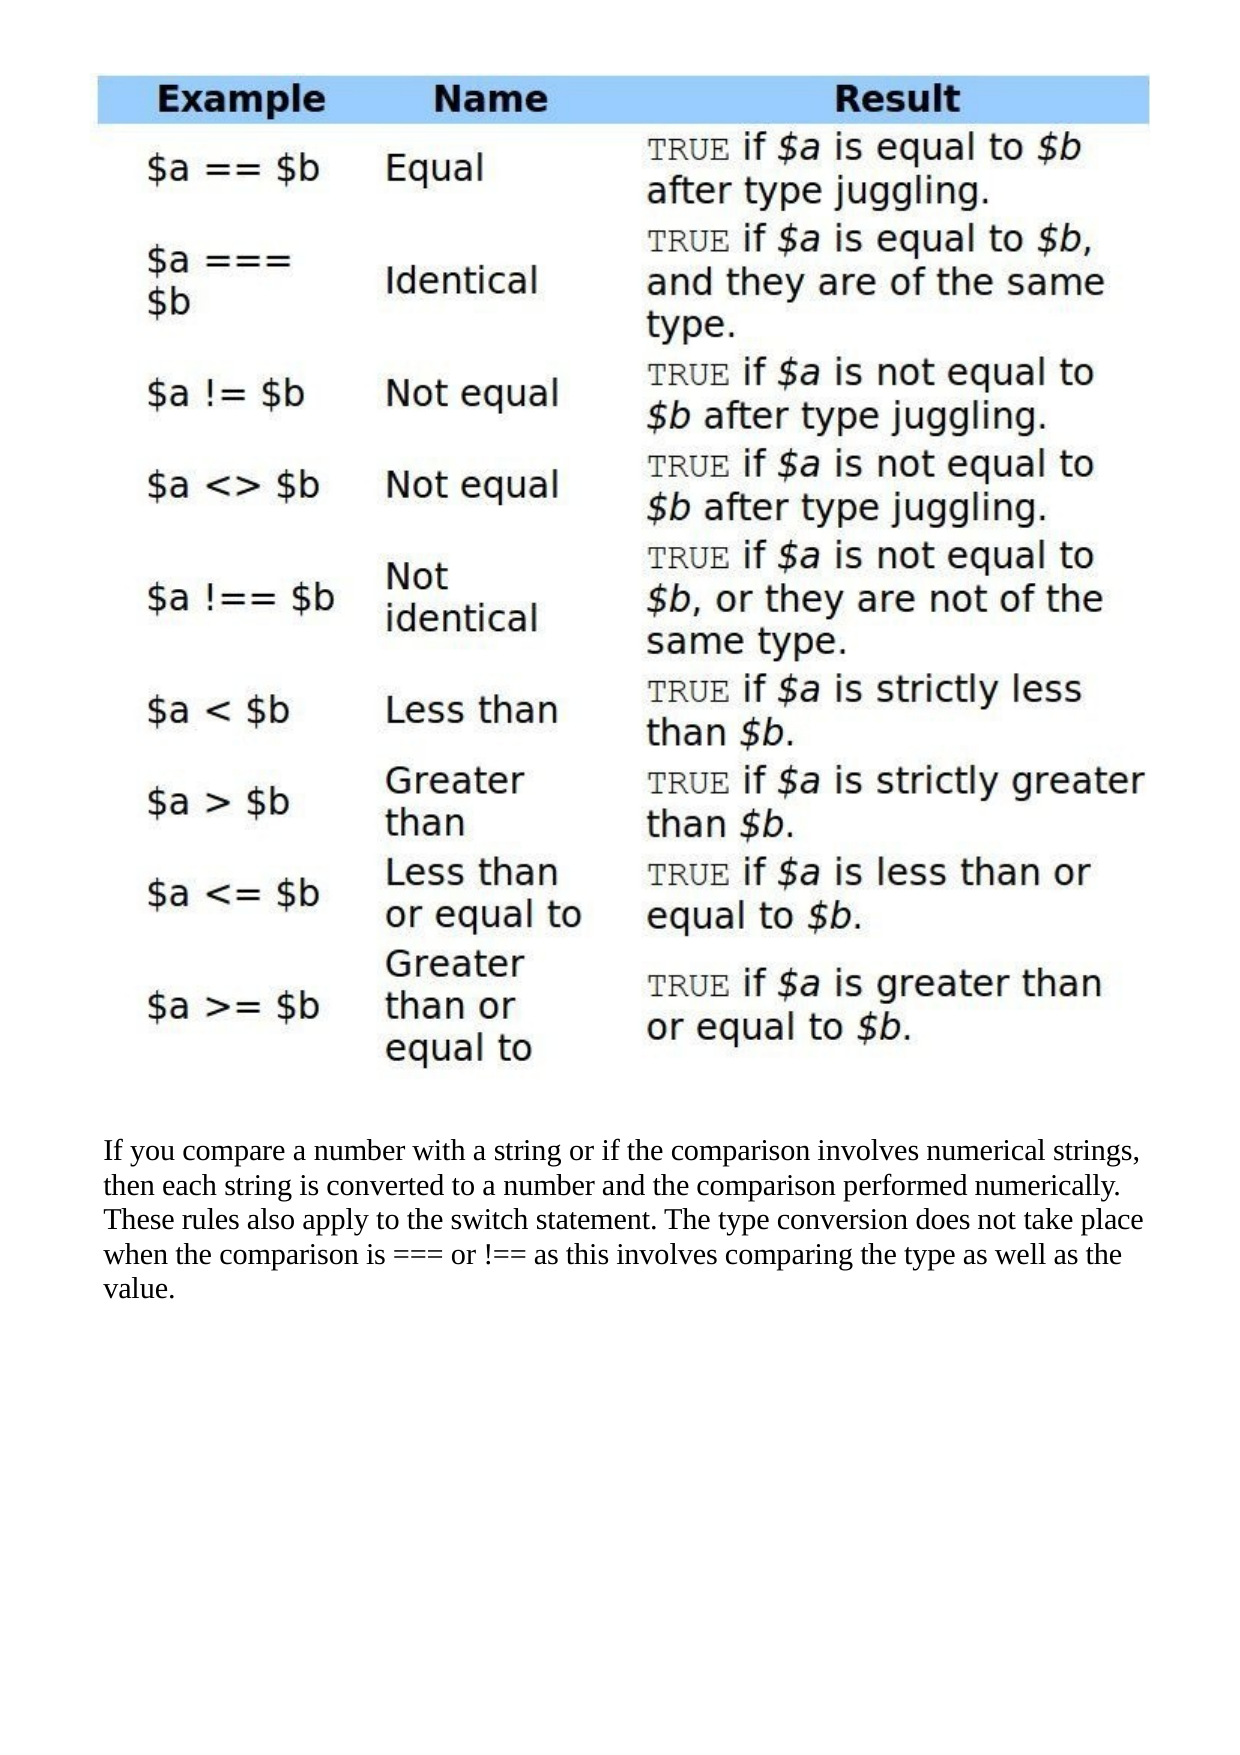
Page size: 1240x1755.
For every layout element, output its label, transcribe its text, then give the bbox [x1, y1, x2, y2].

text_box [89, 73, 1151, 1079]
text_box If you compare a number with a string or if the comparison involves numerical strings, then each string is converted to a number and the comparison performed numerically. These rules also apply to the switch statement. The type conversion does not take place when the comparison is === or !== as this involves comparing the type as well as the value. [101, 1127, 1152, 1306]
